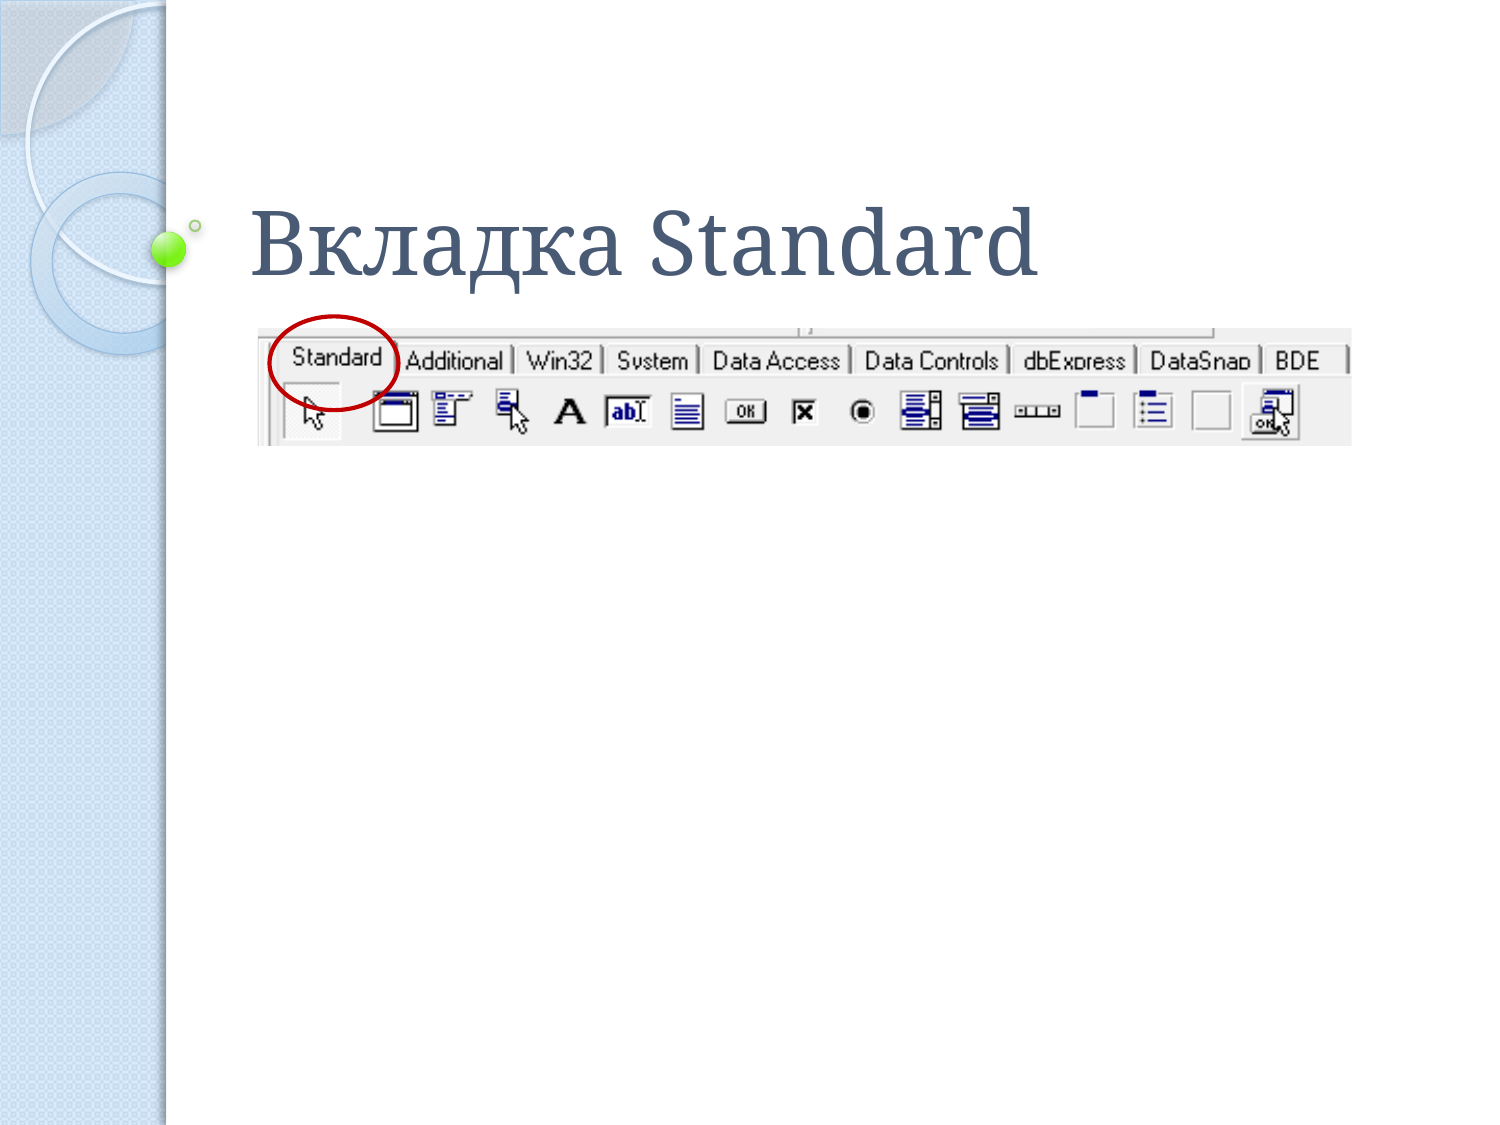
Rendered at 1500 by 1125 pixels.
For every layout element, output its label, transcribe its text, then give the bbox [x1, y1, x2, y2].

text_box [292, 314, 376, 325]
title Вкладка Standard [234, 59, 1450, 301]
picture [257, 327, 1352, 446]
